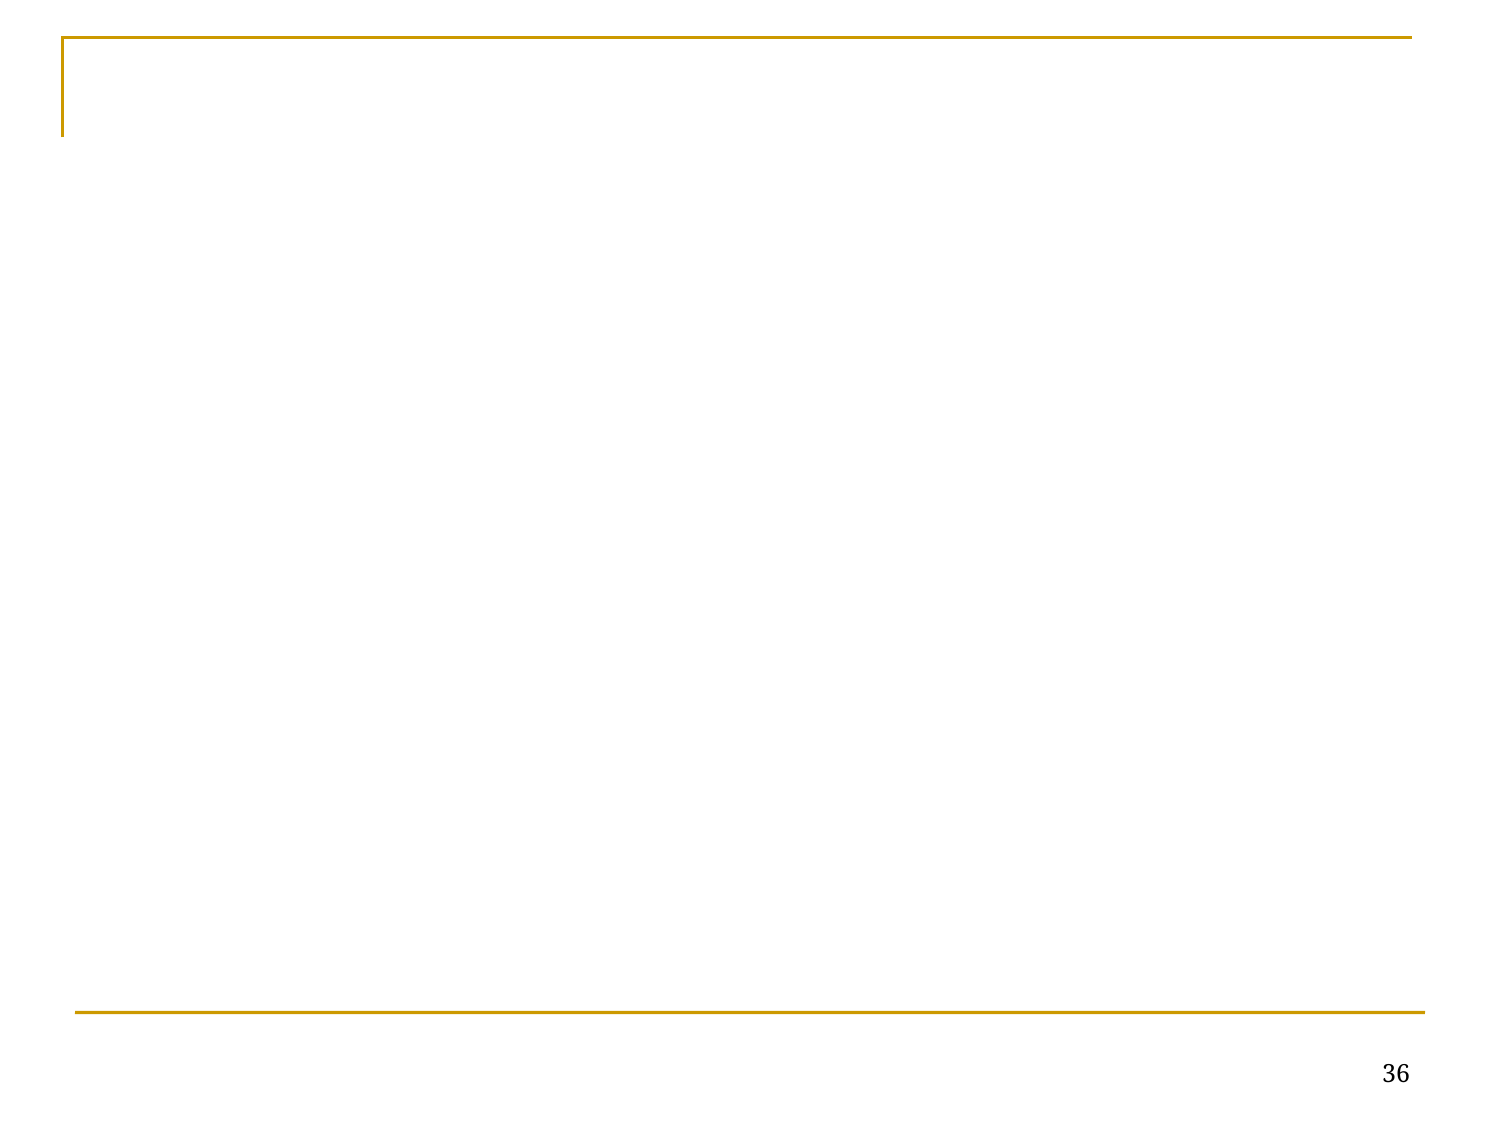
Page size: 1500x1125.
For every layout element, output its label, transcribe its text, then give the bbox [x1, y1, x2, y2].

slide_number 36 [1074, 1024, 1425, 1100]
